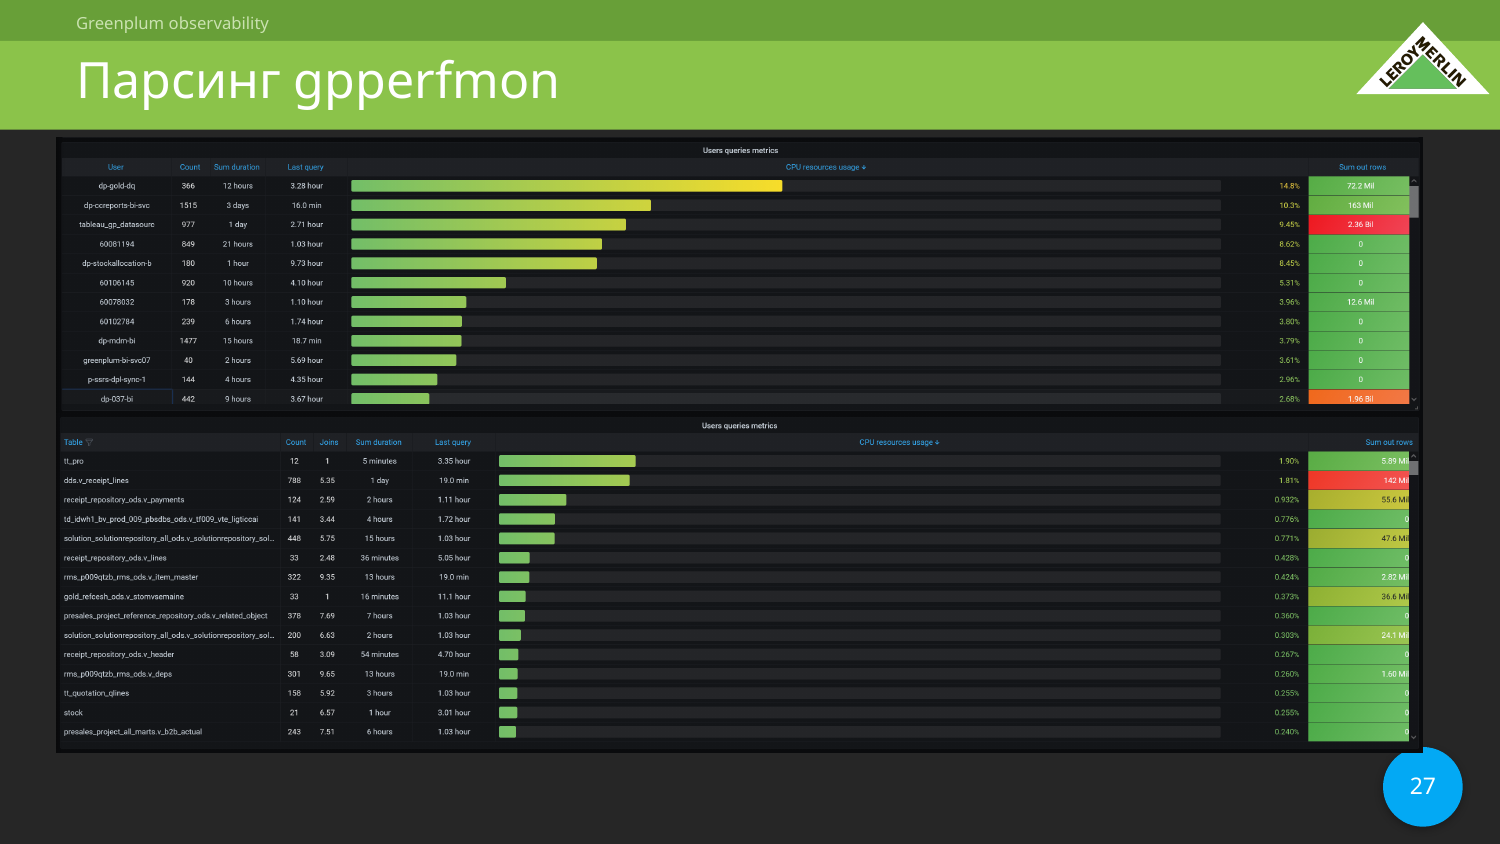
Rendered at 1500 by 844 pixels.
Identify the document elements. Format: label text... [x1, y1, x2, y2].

slide_number 27 [1378, 764, 1468, 810]
picture [1379, 27, 1467, 100]
title Парсинг gpperfmon [64, 49, 1447, 125]
picture [55, 137, 1424, 753]
